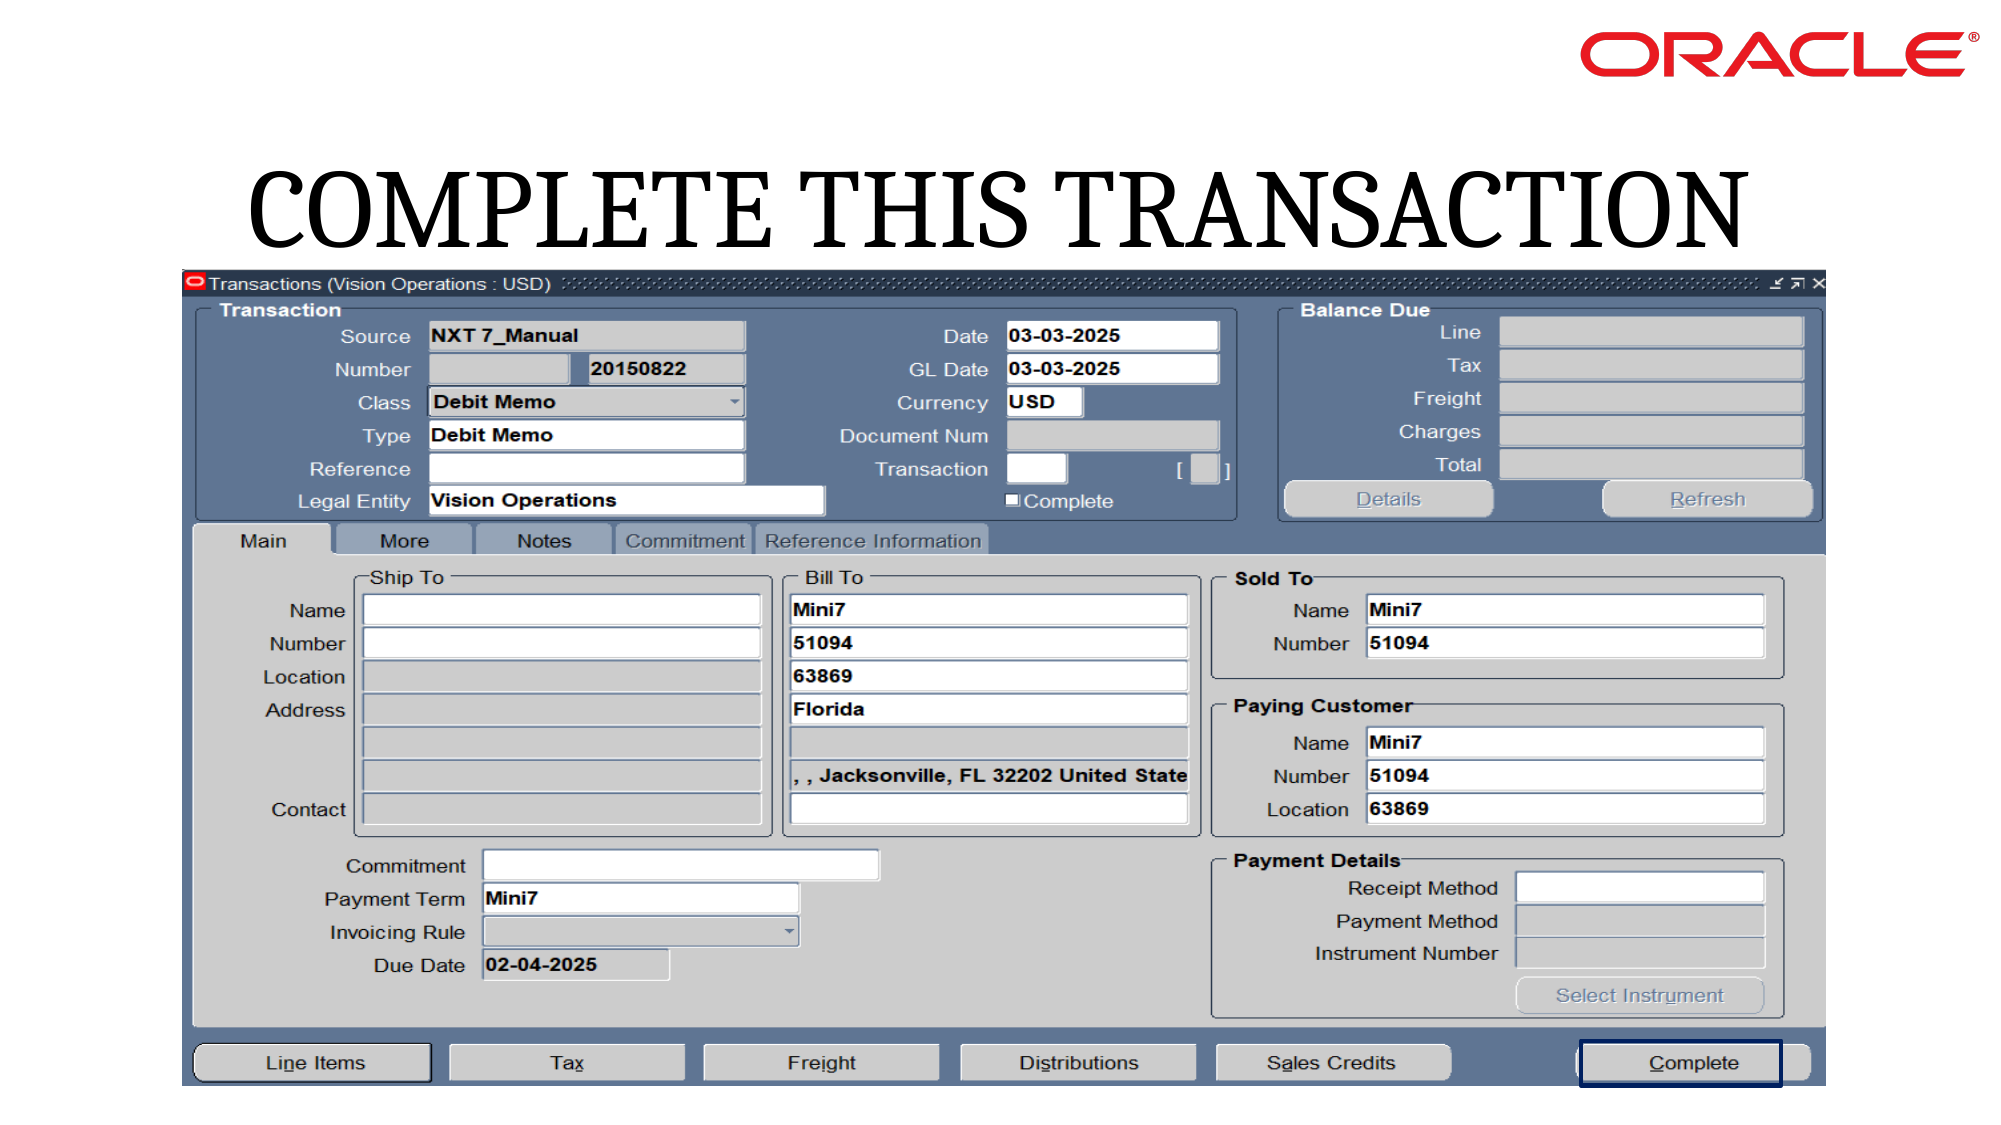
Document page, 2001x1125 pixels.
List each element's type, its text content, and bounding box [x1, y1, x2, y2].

picture [1558, 3, 2001, 105]
picture [183, 270, 1825, 1086]
title Complete this transaction [175, 79, 1826, 344]
